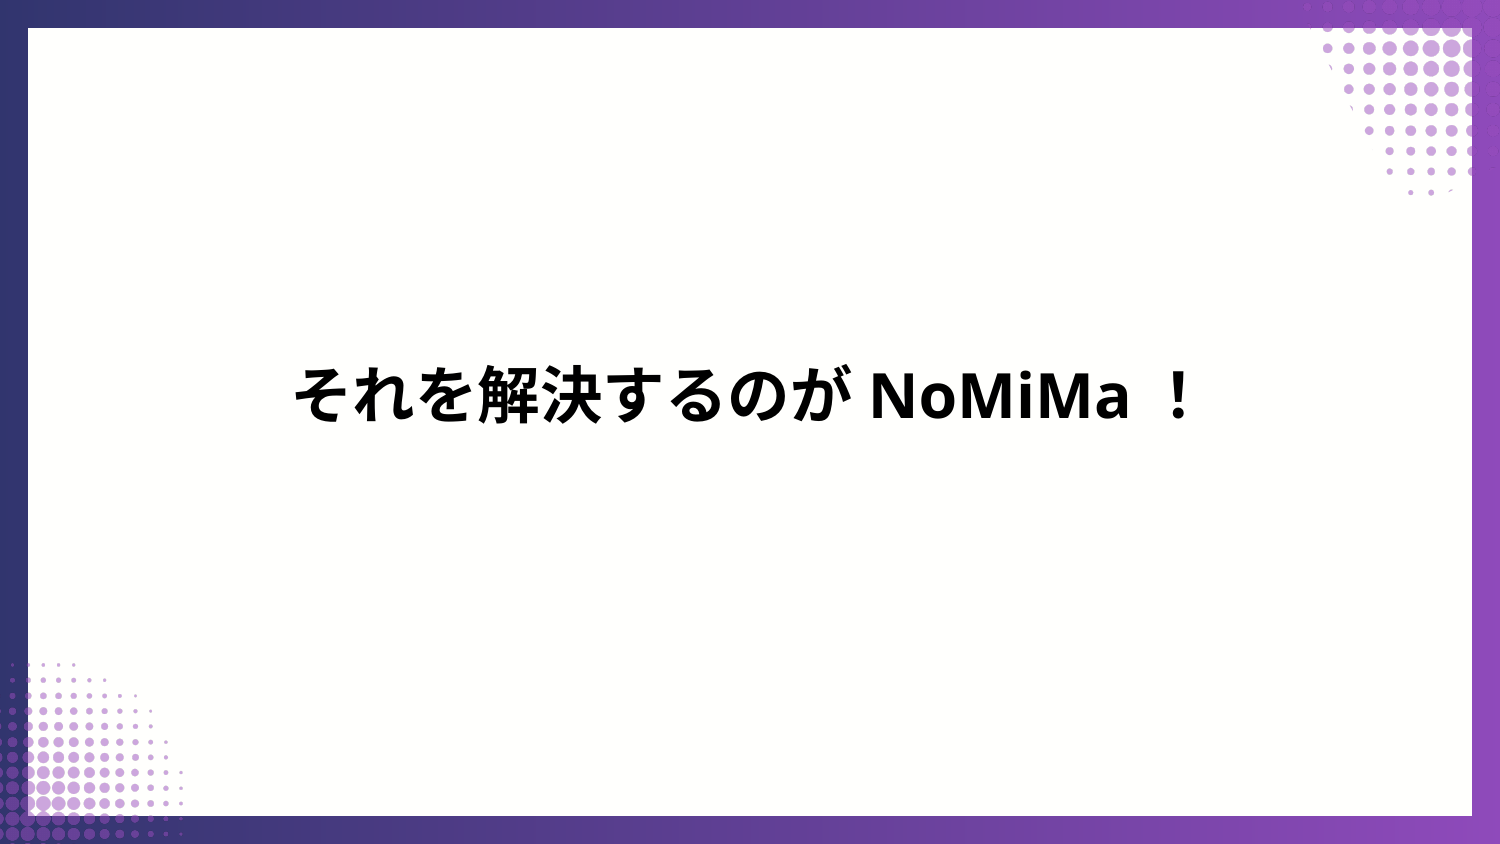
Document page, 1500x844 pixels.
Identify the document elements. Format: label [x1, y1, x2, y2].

text_box [0, 663, 183, 844]
text_box [1295, 0, 1500, 179]
text_box [27, 12, 1473, 816]
